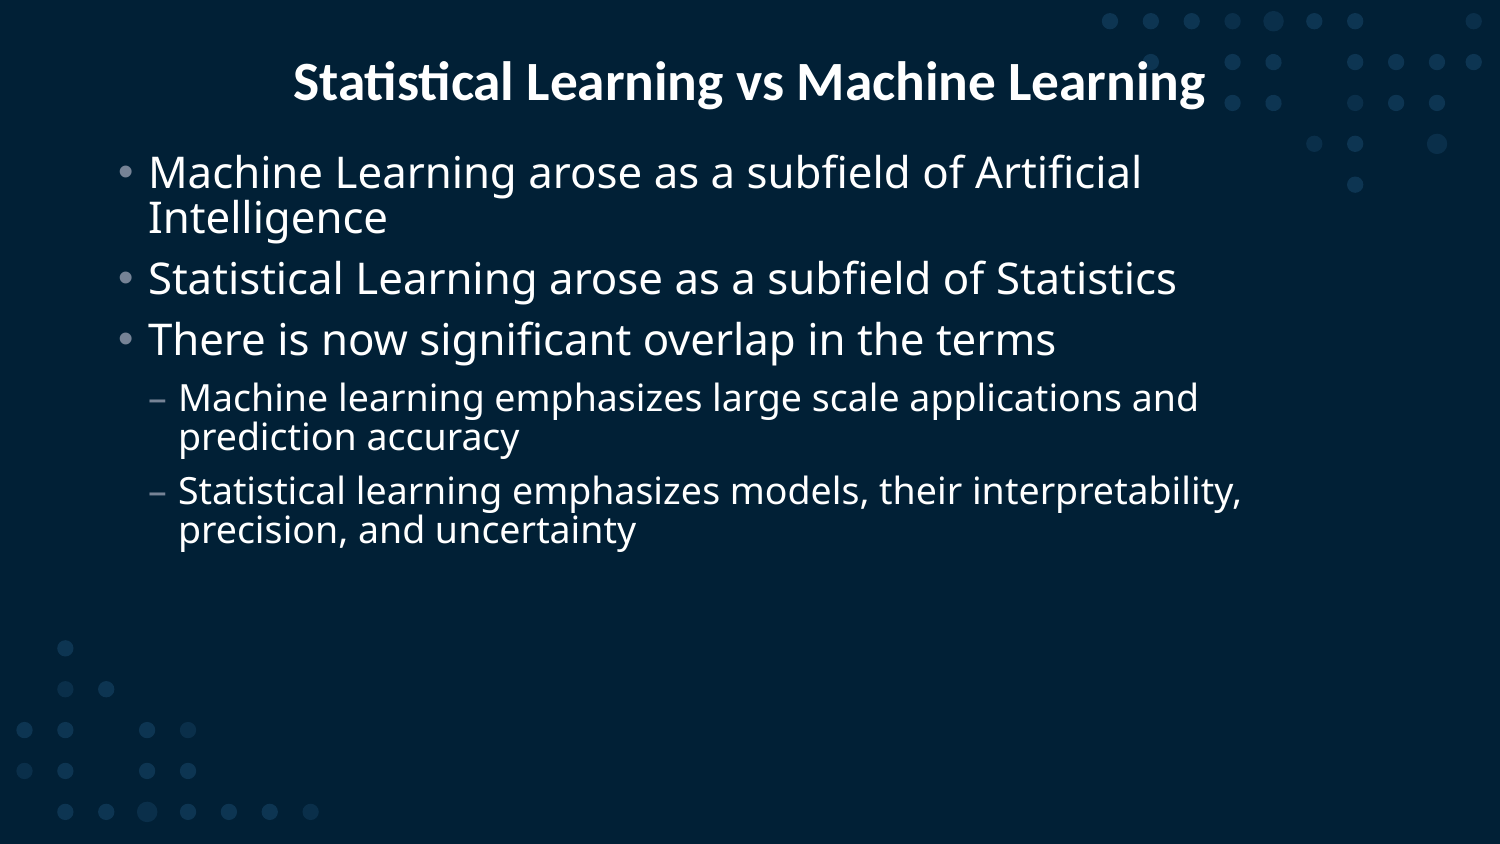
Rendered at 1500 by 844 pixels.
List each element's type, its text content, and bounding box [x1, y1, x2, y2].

list Machine Learning arose as a subfield of Artificial Intelligence Statistical Learning arose as a subfield of Statistics There is now significant overlap in the terms Machine learning emphasizes large scale applications and prediction accuracy Statistical learning emphasizes models, their interpretability, precision, and uncertainty [103, 145, 1397, 758]
title Statistical Learning vs Machine Learning [103, 44, 1397, 120]
